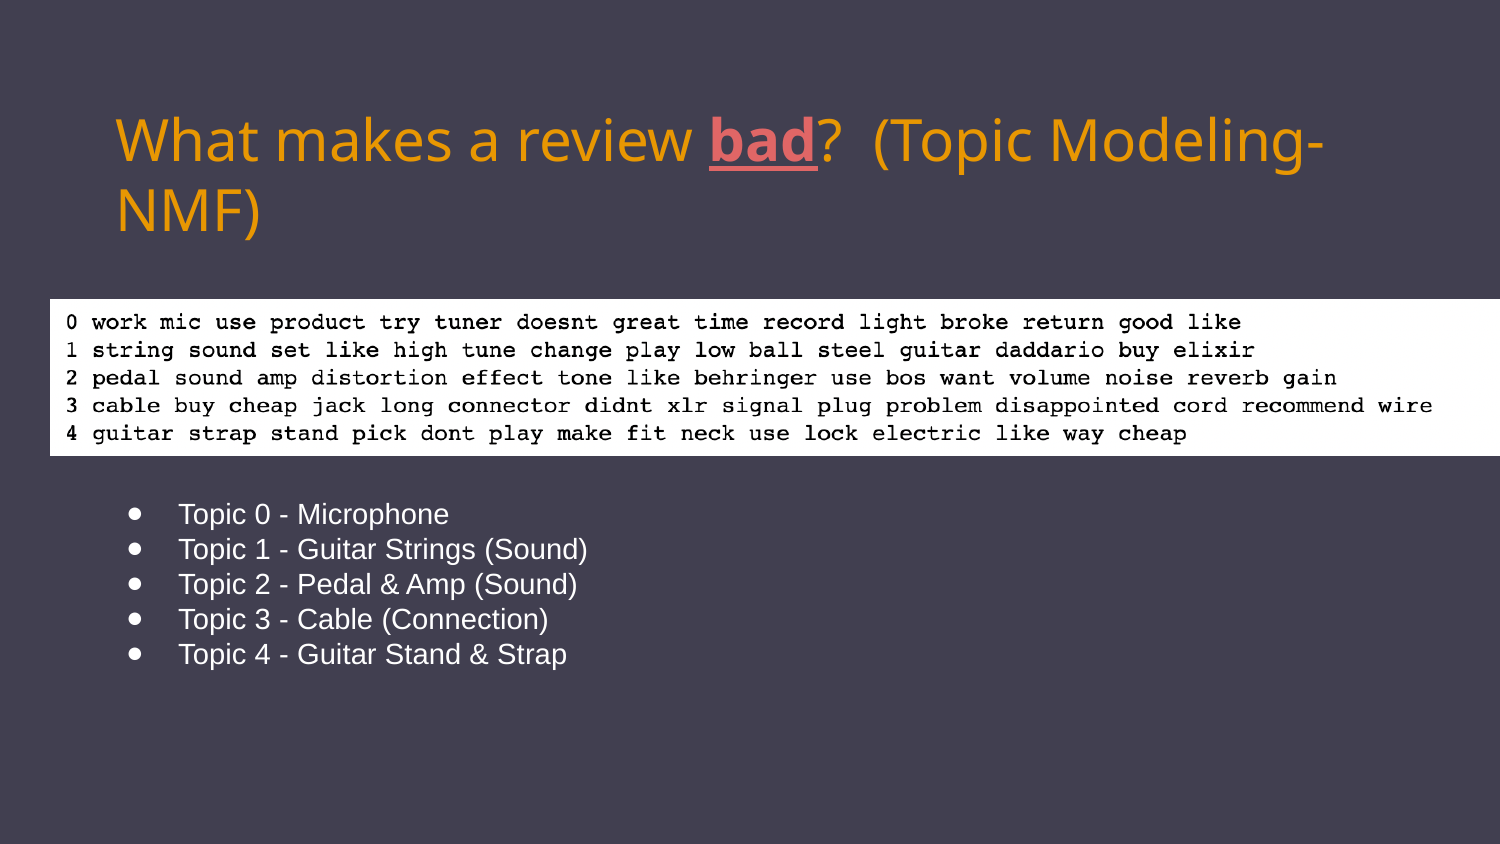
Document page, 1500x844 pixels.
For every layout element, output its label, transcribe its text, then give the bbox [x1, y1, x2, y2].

picture [50, 299, 1500, 457]
title What makes a review bad? (Topic Modeling-NMF) [100, 88, 1451, 167]
text_box Topic 0 - Microphone Topic 1 - Guitar Strings (Sound) Topic 2 - Pedal & Amp (Sound) Topic 3 - Cable (Connection) Topic 4 - Guitar Stand & Strap [88, 480, 1105, 685]
